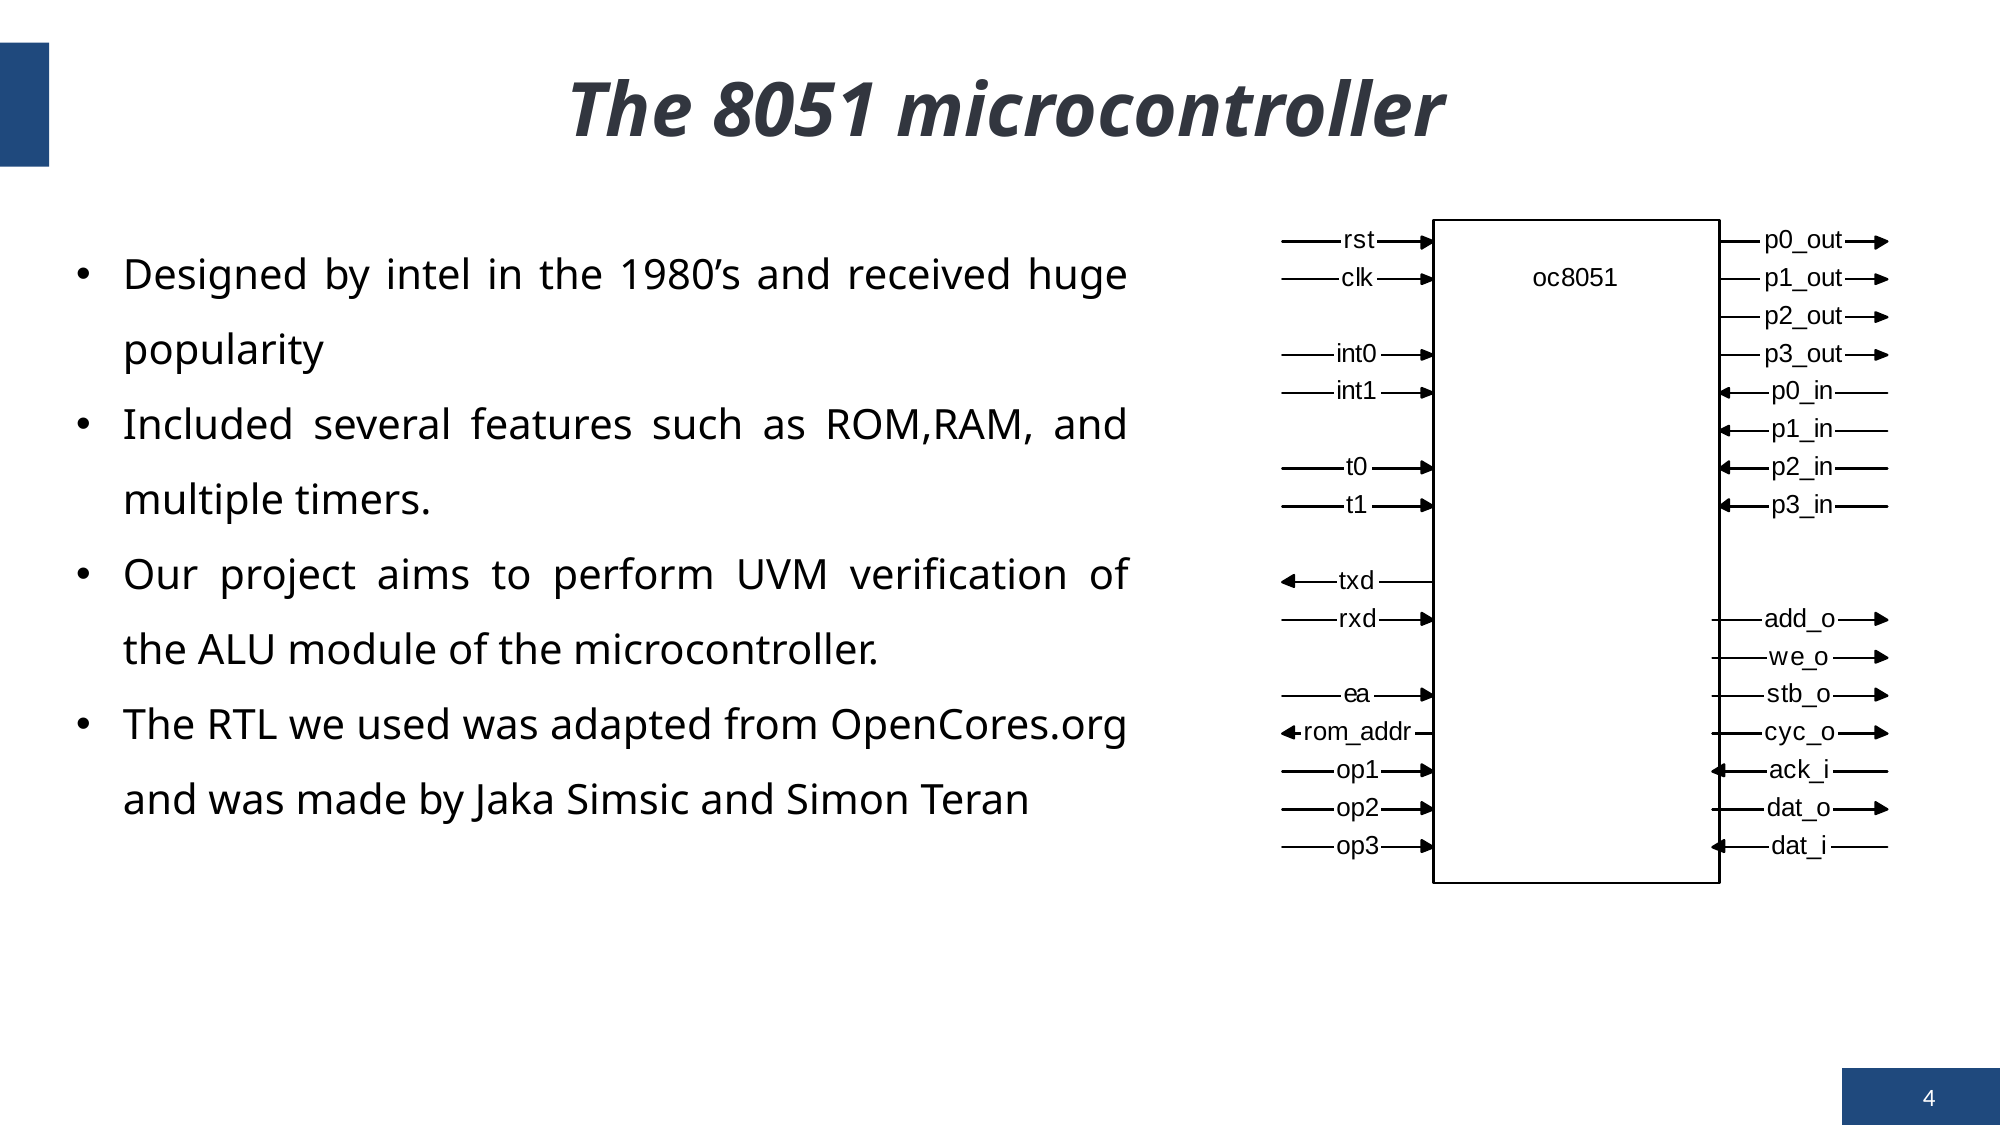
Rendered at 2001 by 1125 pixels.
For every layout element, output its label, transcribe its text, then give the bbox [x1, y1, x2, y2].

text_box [1277, 215, 1893, 890]
title The 8051 microcontroller [60, 42, 1951, 183]
text_box Designed by intel in the 1980’s and received huge popularity Included several features such as ROM,RAM, and multiple timers. Our project aims to perform UVM verification of the ALU module of the microcontroller. The RTL we used was adapted from OpenCores.org and was made by Jaka Simsic and Simon Teran [60, 215, 1144, 906]
slide_number 4 [1889, 1079, 1951, 1114]
